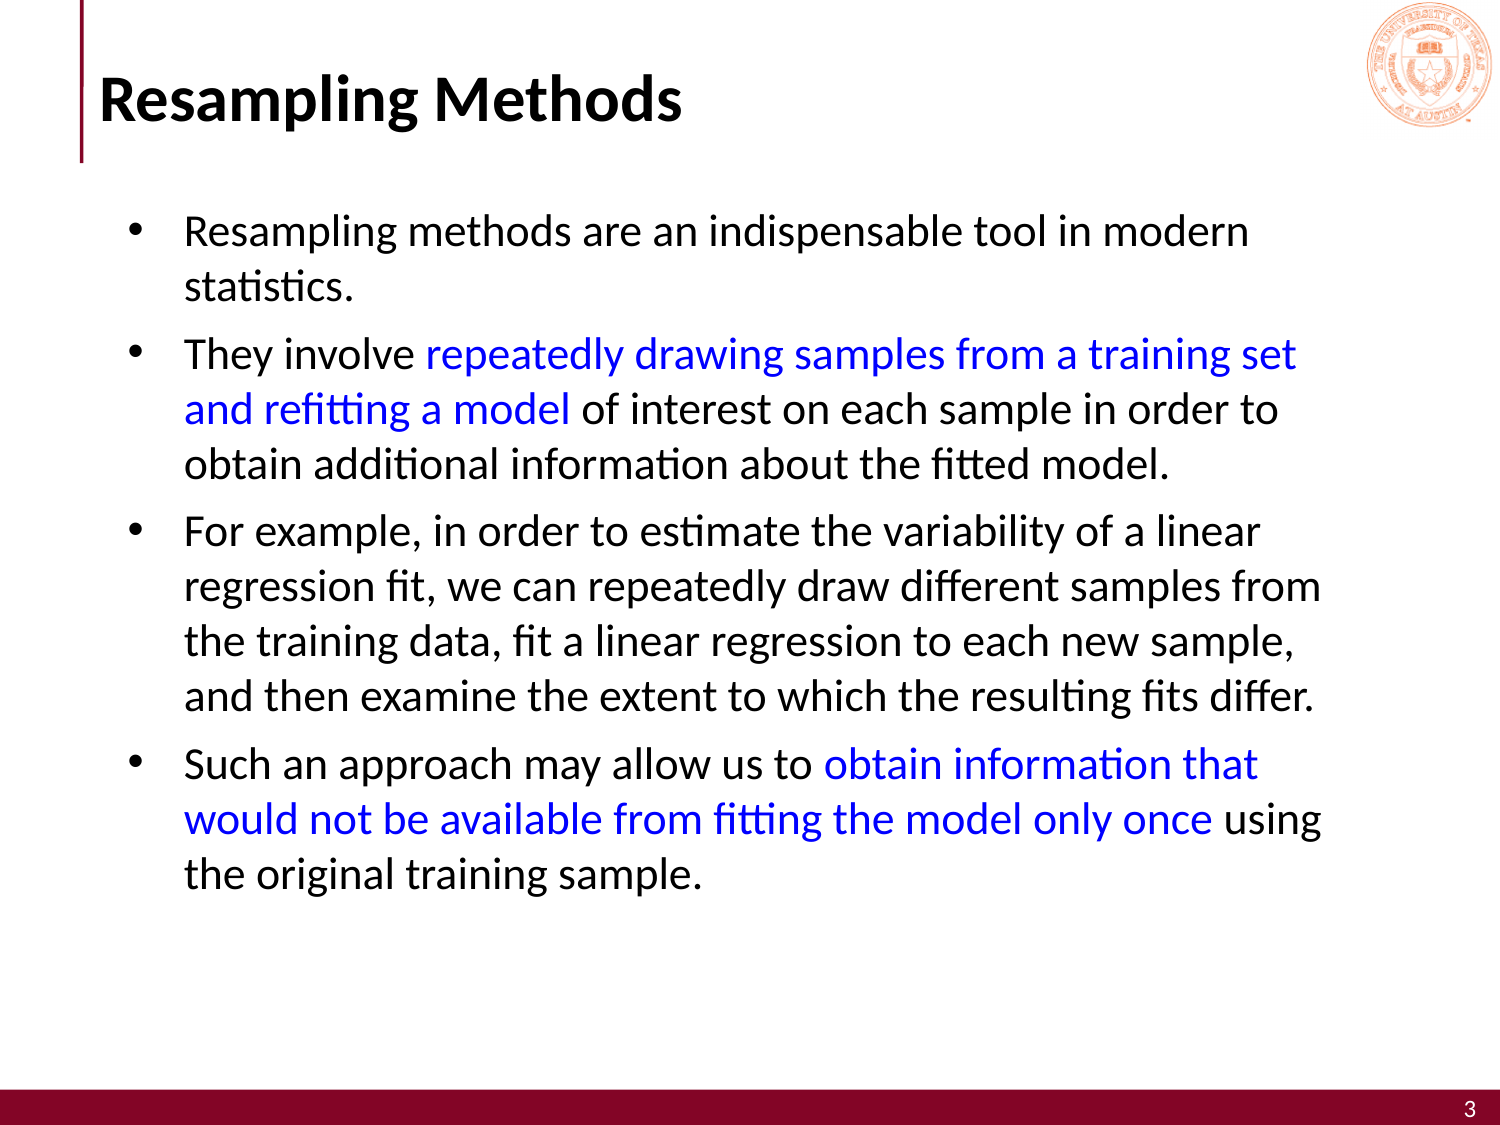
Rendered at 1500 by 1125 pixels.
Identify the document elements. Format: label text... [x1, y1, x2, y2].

title Resampling Methods [84, 52, 1380, 137]
text_box Resampling methods are an indispensable tool in modern statistics. They involve repeatedly drawing samples from a training set and refitting a model of interest on each sample in order to obtain additional information about the fitted model. For example, in order to estimate the variability of a linear regression fit, we can repeatedly draw different samples from the training data, fit a linear regression to each new sample, and then examine the extent to which the resulting fits differ. Such an approach may allow us to obtain information that would not be available from fitting the model only once using the original training sample. [112, 193, 1380, 906]
picture [1360, 0, 1498, 140]
slide_number 3 [1141, 1077, 1492, 1125]
